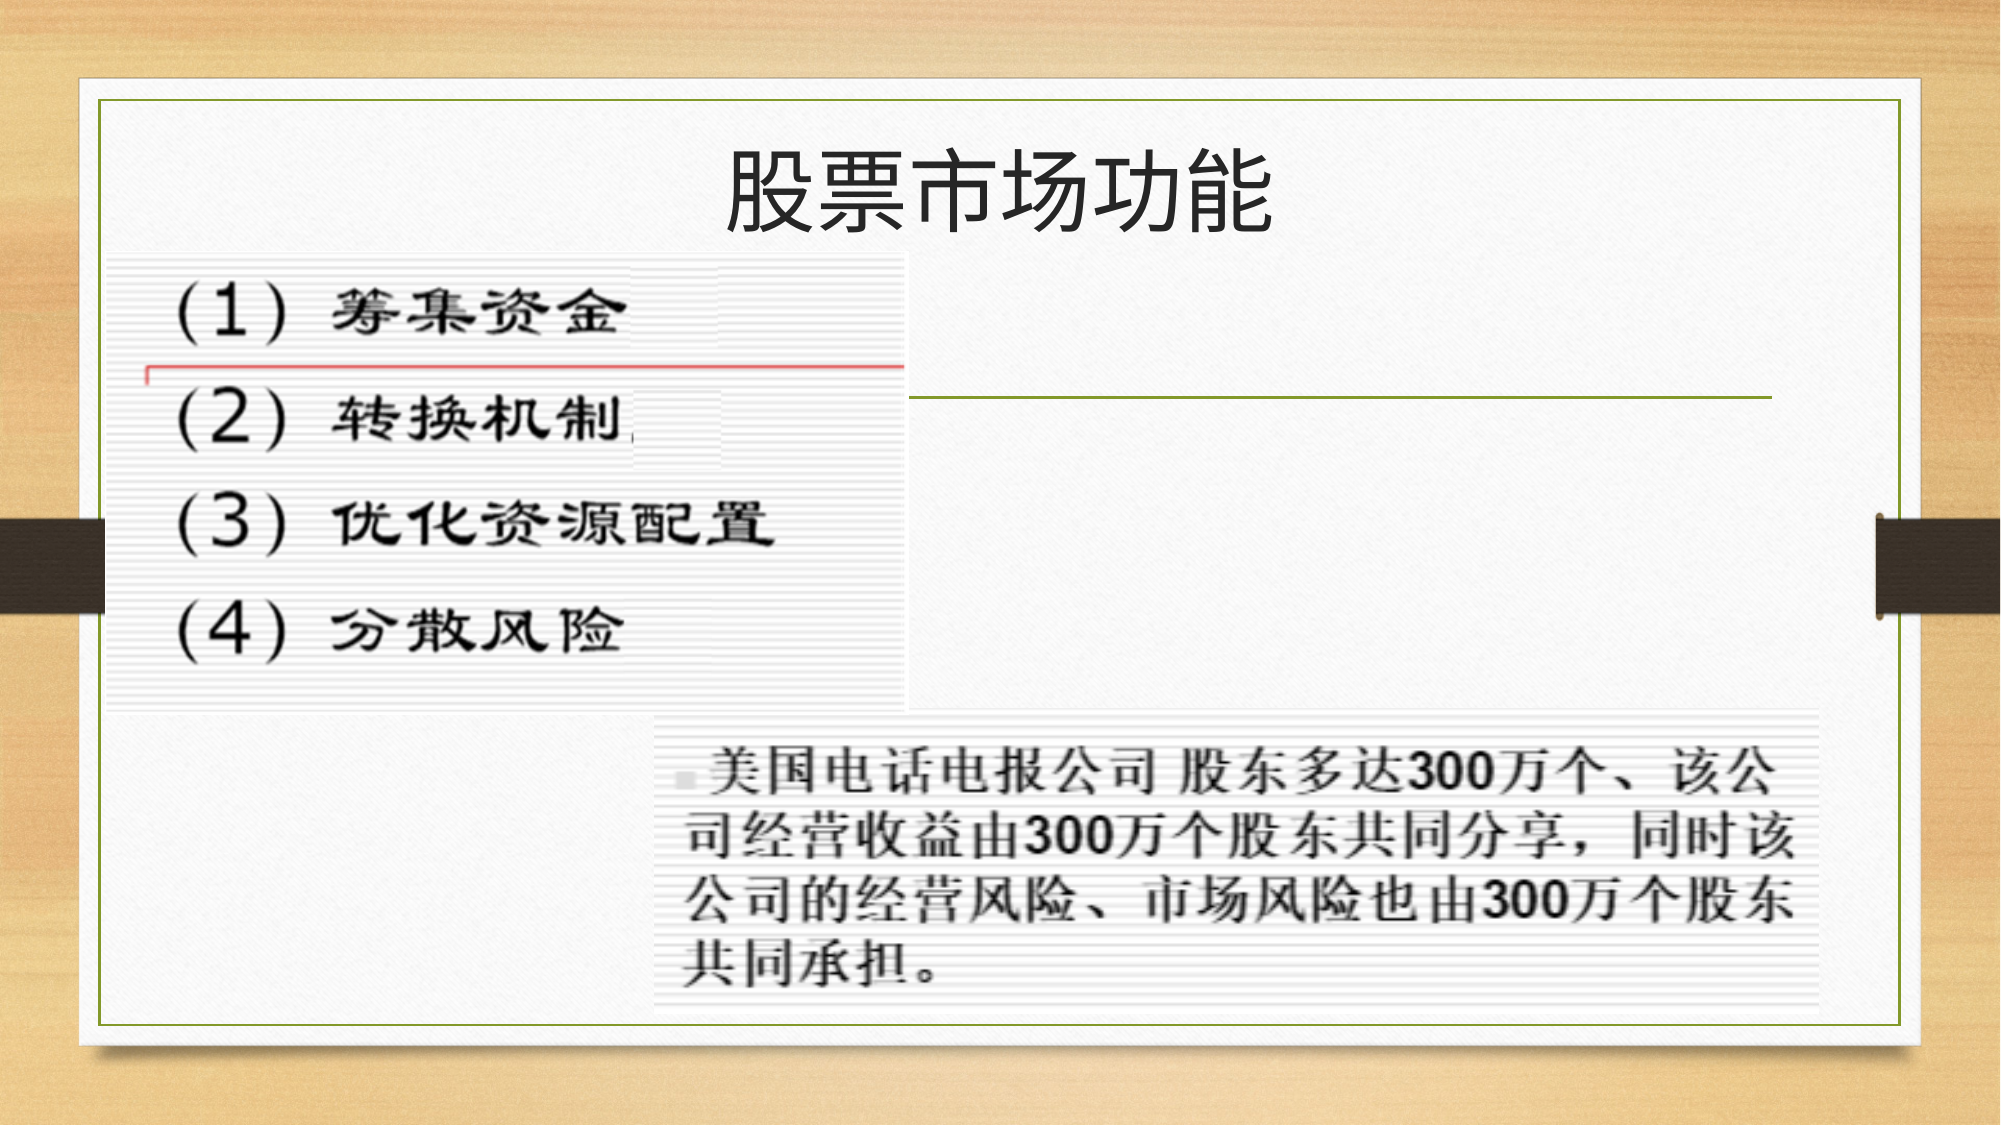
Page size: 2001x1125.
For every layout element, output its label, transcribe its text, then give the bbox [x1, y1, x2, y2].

picture [0, 0, 2001, 1125]
title 股票市场功能 [212, 81, 1788, 296]
